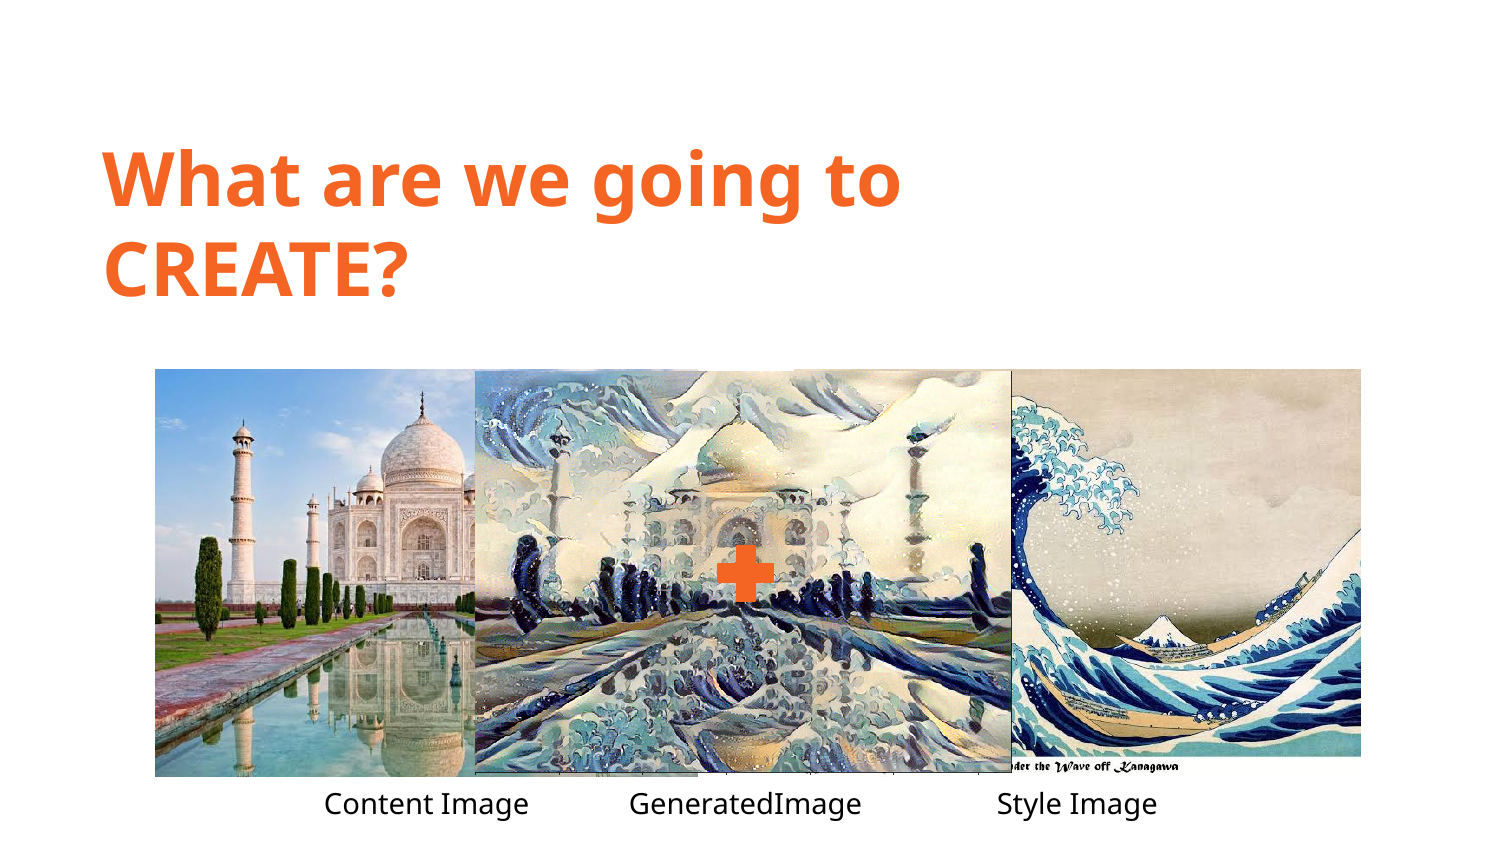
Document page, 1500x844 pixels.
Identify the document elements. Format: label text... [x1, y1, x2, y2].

picture [155, 369, 1361, 777]
text_box GeneratedImage [474, 784, 1017, 822]
title What are we going to CREATE? [87, 116, 941, 243]
text_box Content Image [155, 784, 474, 822]
text_box Style Image [1017, 785, 1361, 822]
